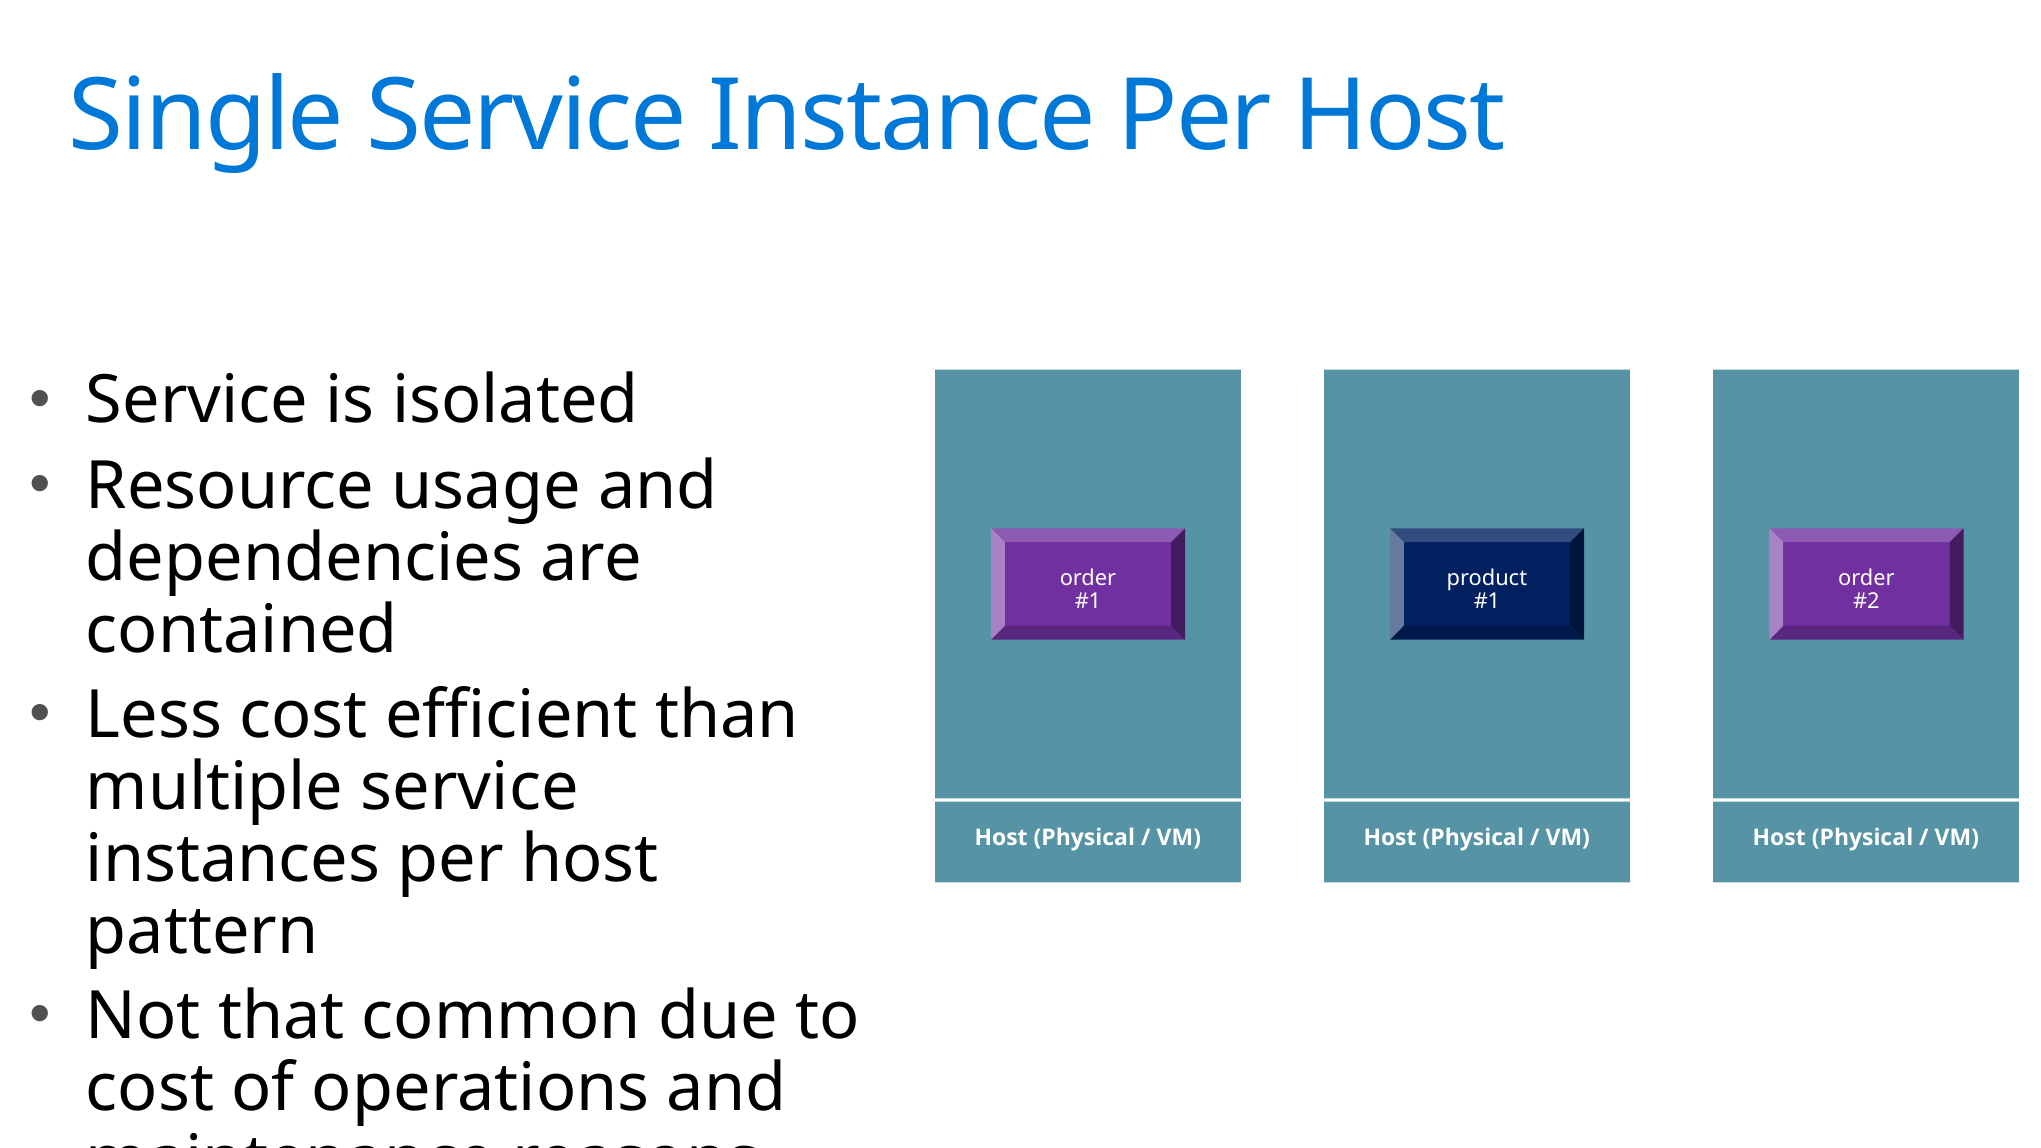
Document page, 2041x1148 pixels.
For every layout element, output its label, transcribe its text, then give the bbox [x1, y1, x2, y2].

title Single Service Instance Per Host [45, 48, 1996, 199]
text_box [934, 369, 2020, 883]
list Service is isolated Resource usage and dependencies are contained Less cost efficient than multiple service instances per host pattern Not that common due to cost of operations and maintenance reasons [5, 350, 908, 1084]
